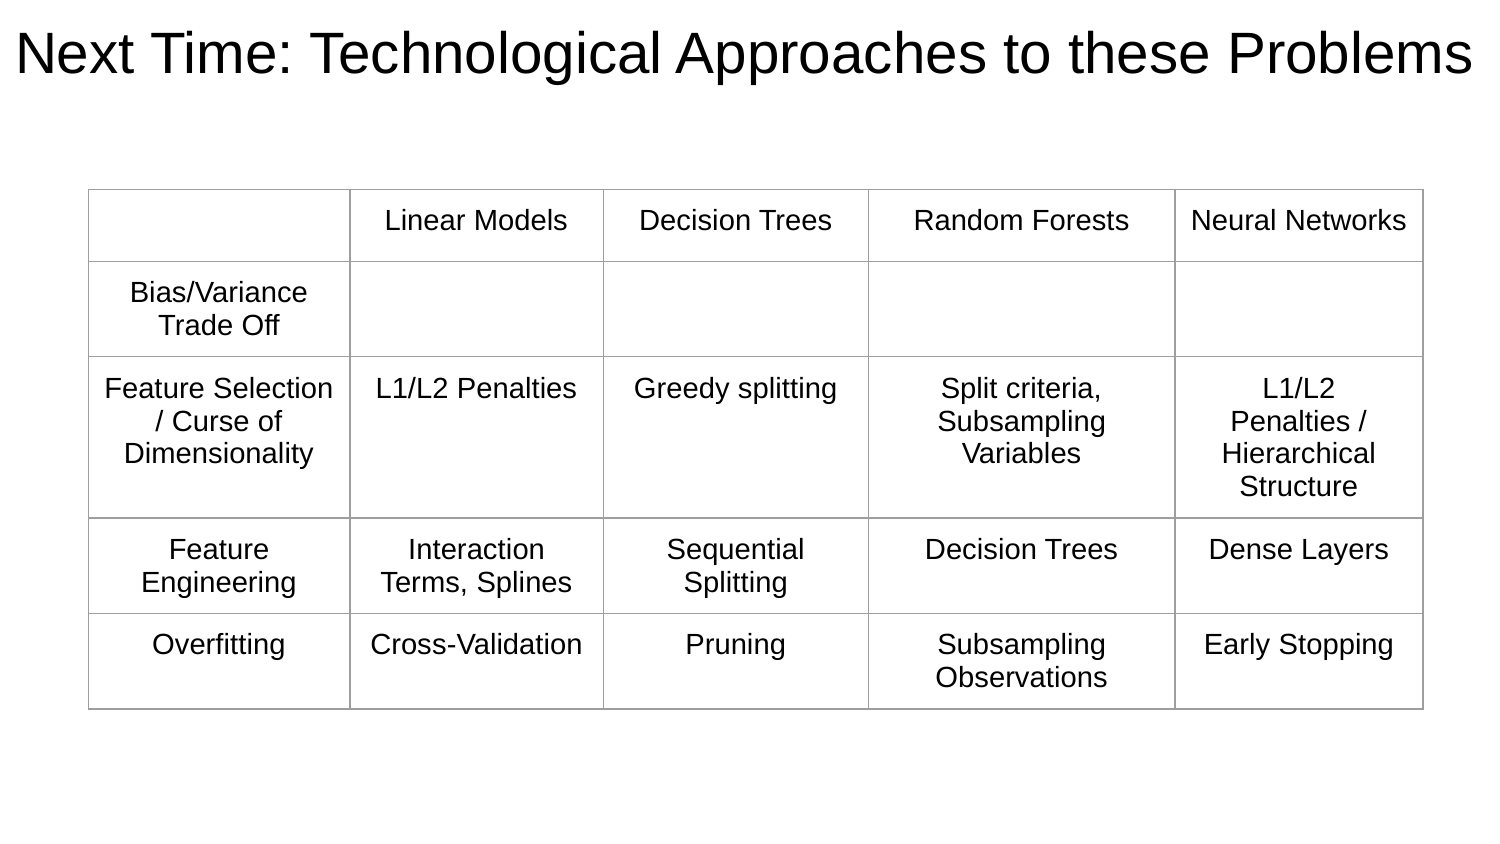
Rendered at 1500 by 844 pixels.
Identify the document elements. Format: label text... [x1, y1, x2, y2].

title Next Time: Technological Approaches to these Problems [0, 0, 1495, 94]
table_cell [869, 262, 1174, 356]
table_cell Bias/Variance Trade Off [89, 262, 349, 356]
table_cell Overfitting [89, 614, 349, 708]
table_cell [604, 262, 868, 356]
table_cell [351, 262, 603, 356]
table_cell Pruning [604, 614, 868, 708]
table_header [89, 190, 349, 261]
table_cell Interaction Terms, Splines [351, 519, 603, 613]
table_cell Sequential Splitting [604, 519, 868, 613]
table_header Decision Trees [604, 190, 868, 261]
table_header Random Forests [869, 190, 1174, 261]
table_cell Cross-Validation [351, 614, 603, 708]
table_header Neural Networks [1176, 190, 1422, 261]
table_cell Early Stopping [1176, 614, 1422, 708]
table_cell L1/L2 Penalties / Hierarchical Structure [1176, 357, 1422, 517]
table_cell Decision Trees [869, 519, 1174, 613]
table_cell Greedy splitting [604, 357, 868, 517]
table_cell Feature Engineering [89, 519, 349, 613]
table_cell L1/L2 Penalties [351, 357, 603, 517]
table_cell Dense Layers [1176, 519, 1422, 613]
table_cell Feature Selection / Curse of Dimensionality [89, 357, 349, 517]
table_cell Subsampling Observations [869, 614, 1174, 708]
table_cell Split criteria, Subsampling Variables [869, 357, 1174, 517]
table_cell [1176, 262, 1422, 356]
table_header Linear Models [351, 190, 603, 261]
